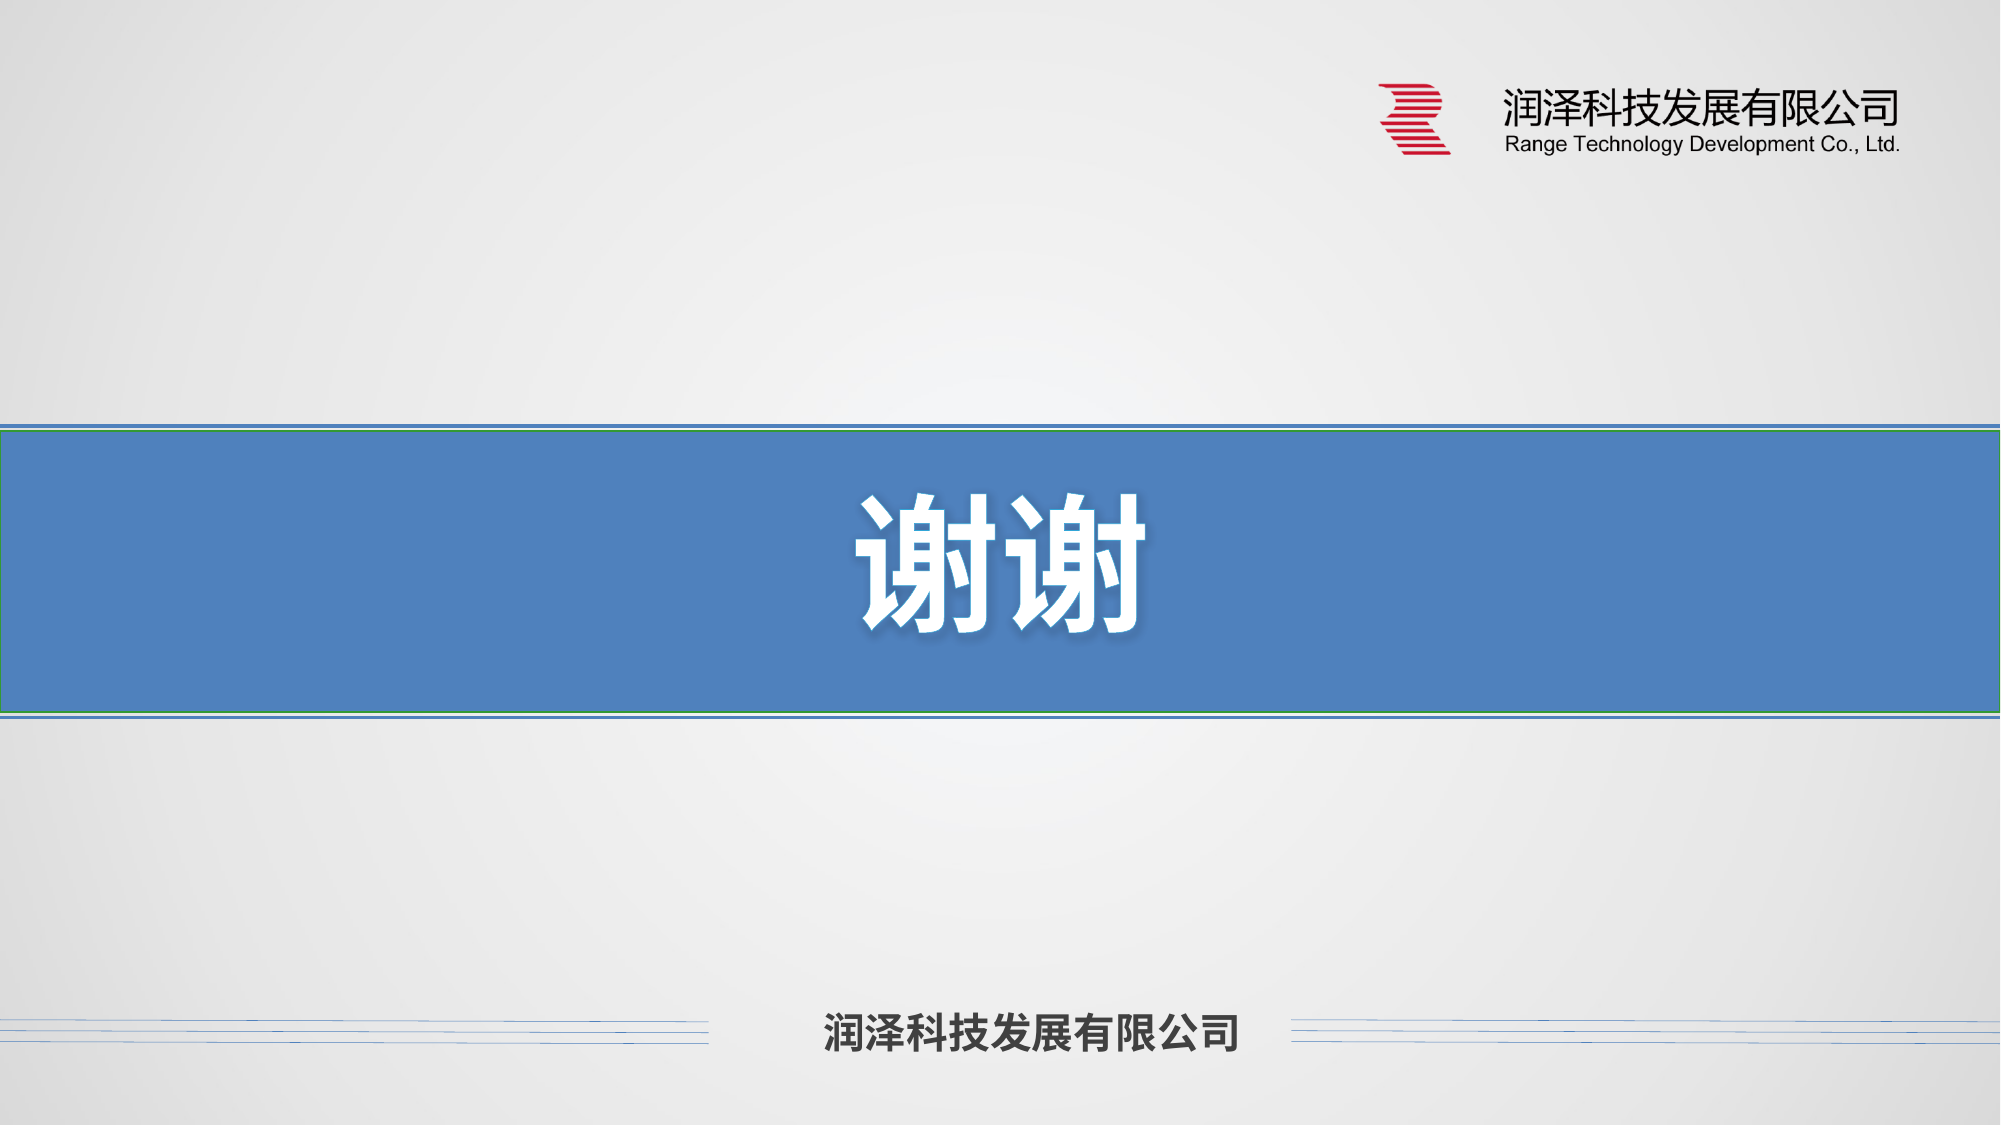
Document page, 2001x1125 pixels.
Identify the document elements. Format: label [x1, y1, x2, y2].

picture [0, 713, 2001, 1125]
picture [0, 0, 2001, 430]
